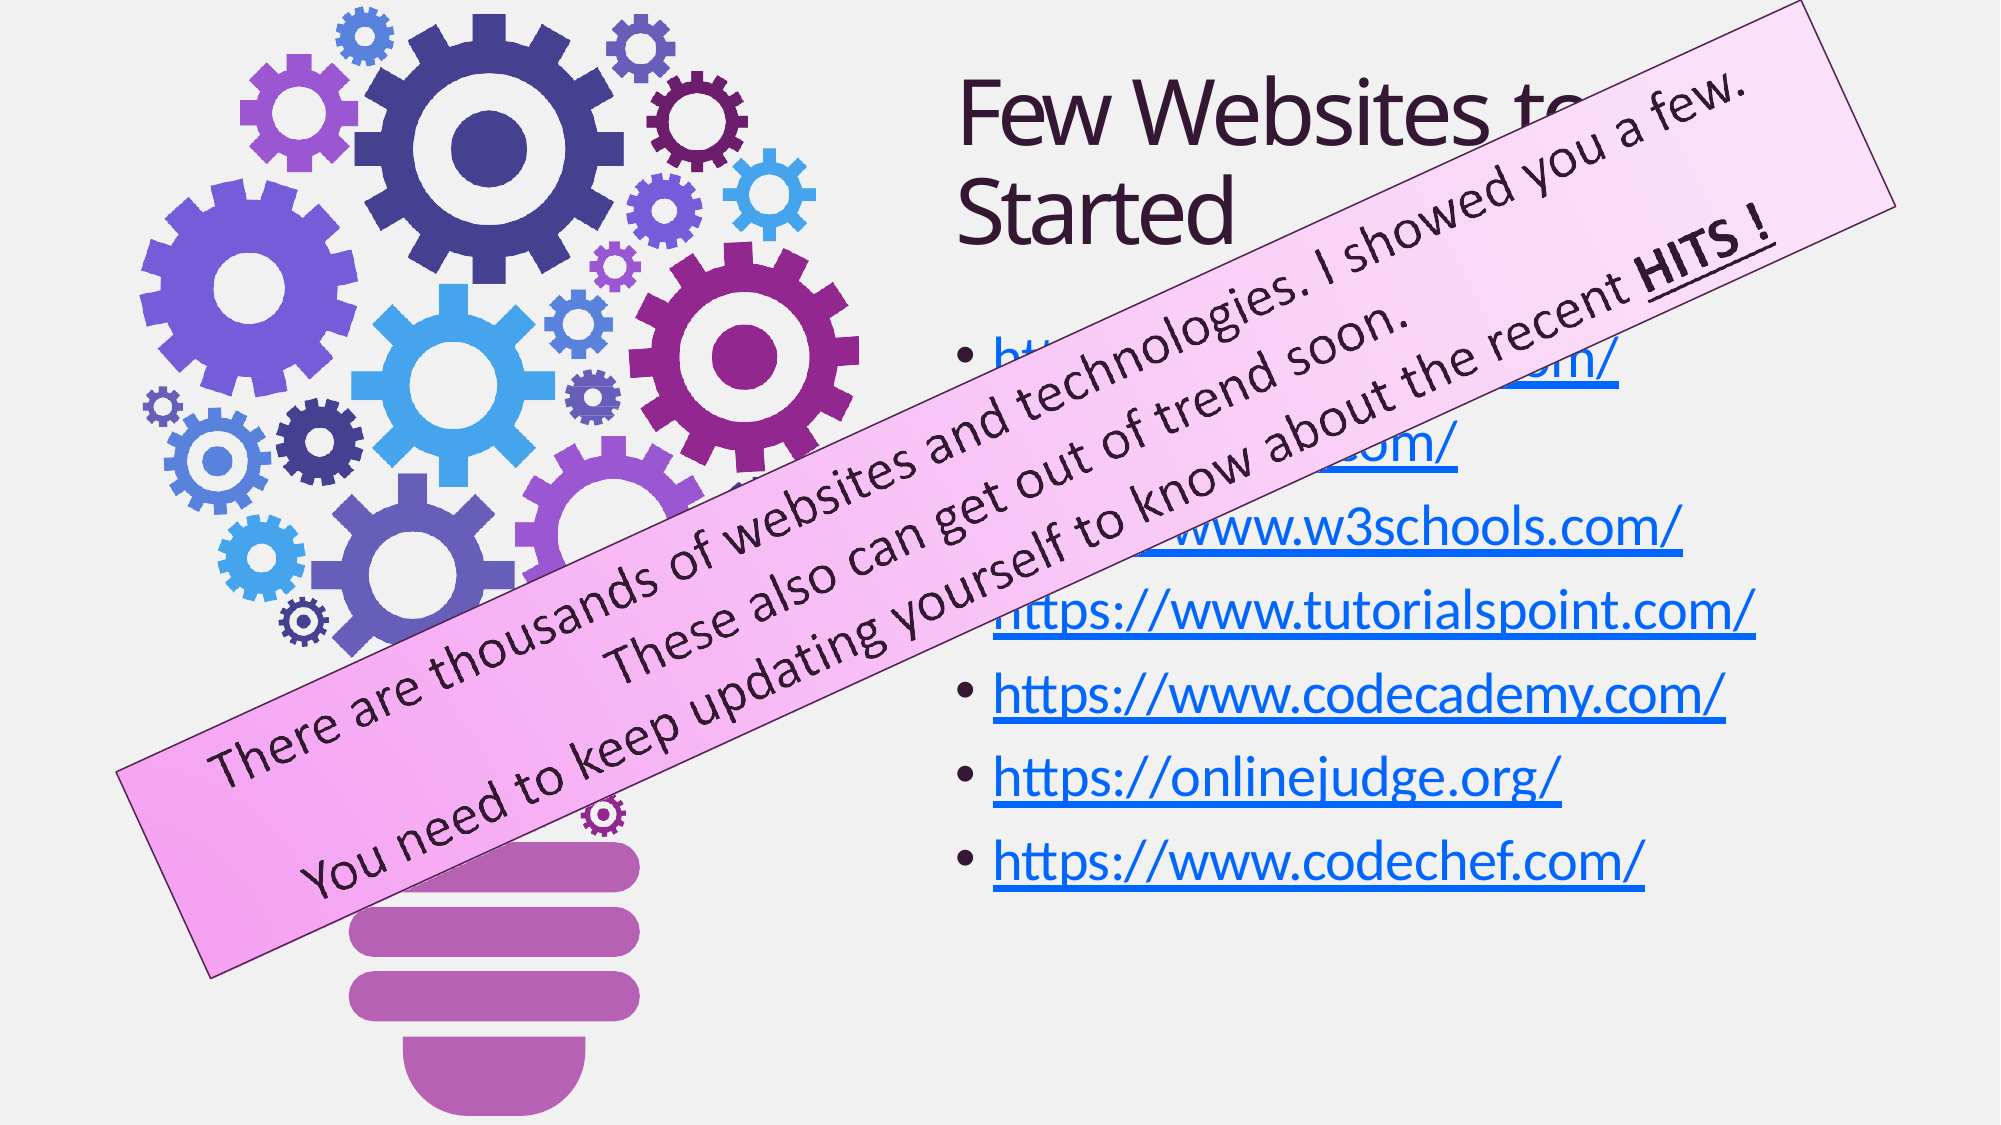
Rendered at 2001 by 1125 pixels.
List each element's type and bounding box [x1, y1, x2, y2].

text_box [402, 1036, 586, 1116]
text_box [348, 990, 640, 1022]
text_box [115, 0, 1897, 981]
